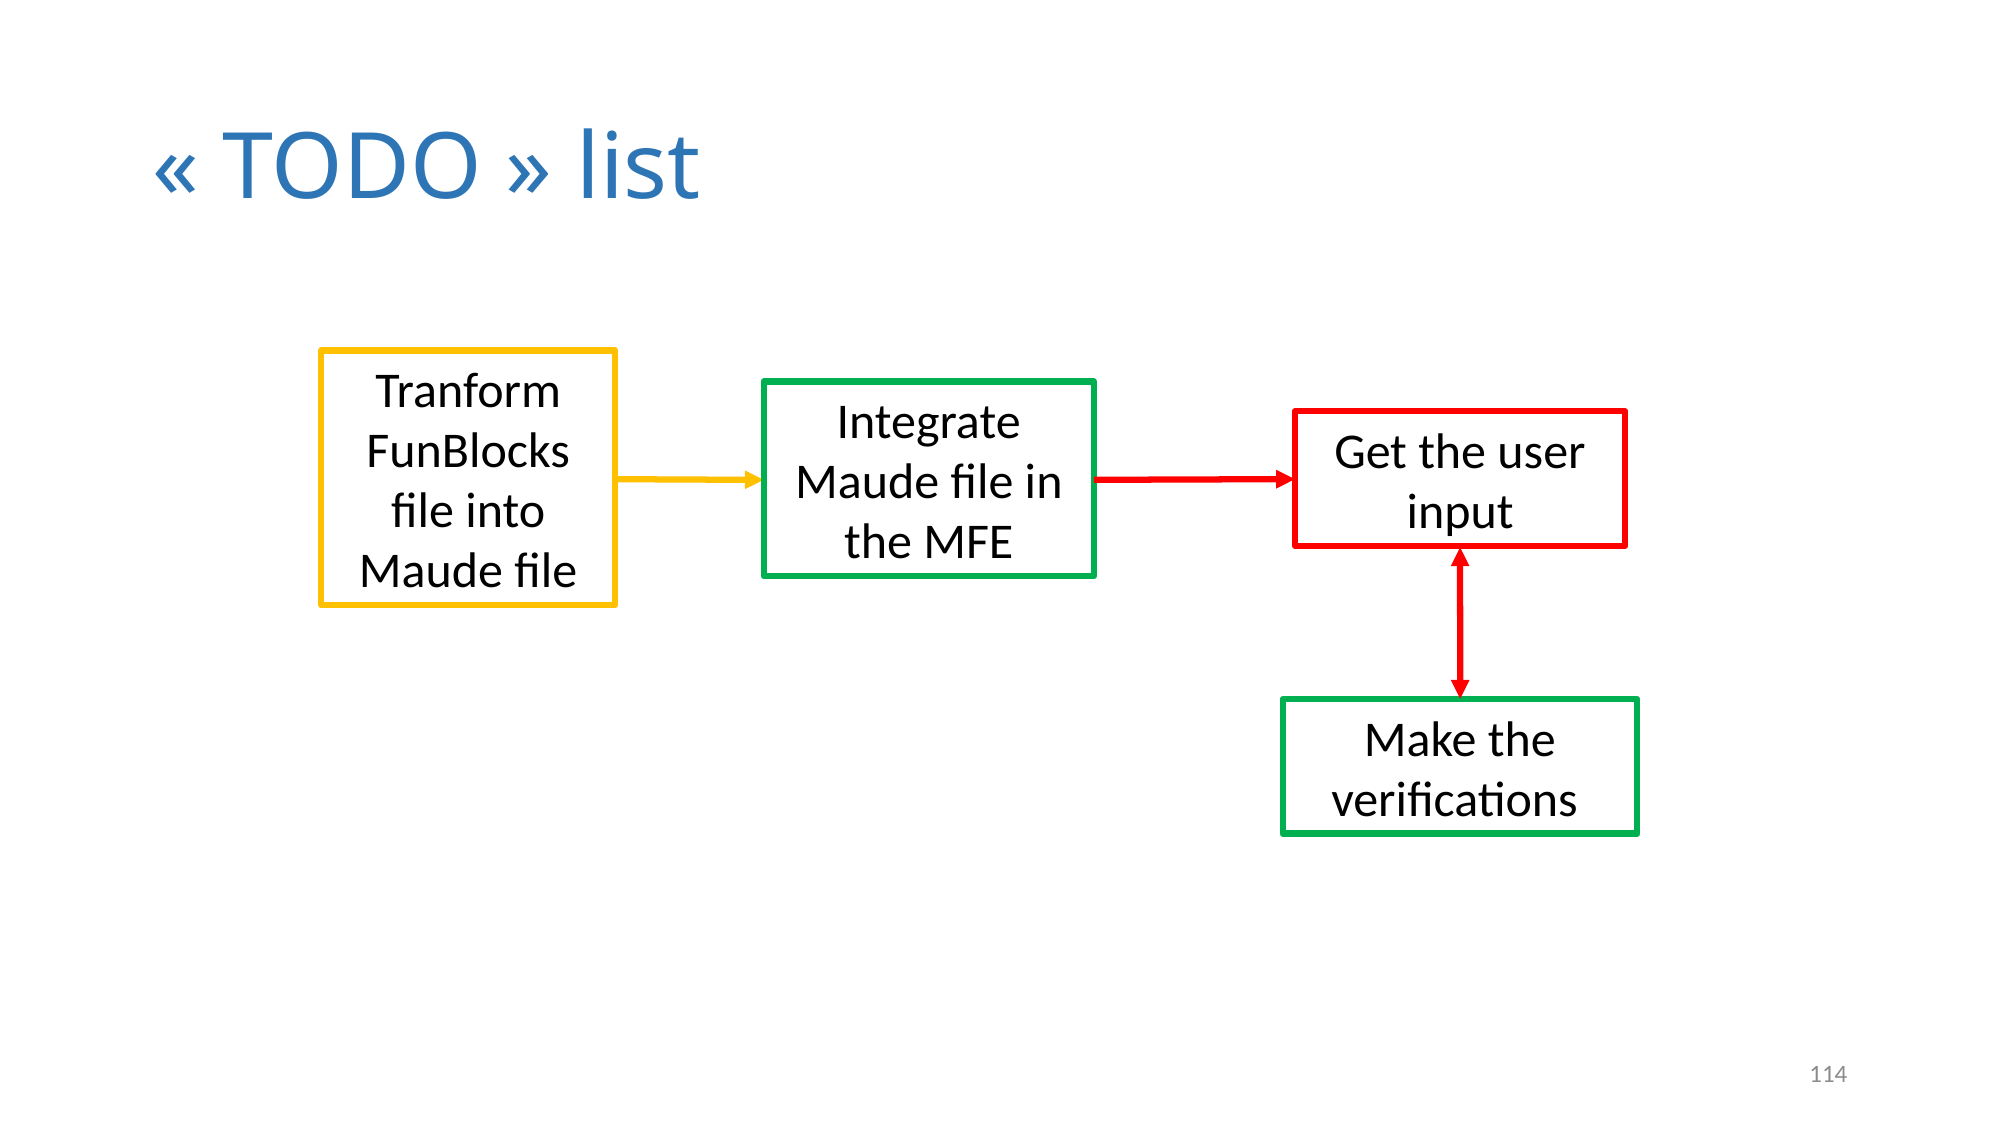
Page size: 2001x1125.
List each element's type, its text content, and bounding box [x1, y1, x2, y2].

text_box Make the verifications [1282, 698, 1638, 834]
text_box [615, 473, 763, 487]
text_box Get the user input [1295, 411, 1626, 546]
text_box Tranform FunBlocks file into Maude file [321, 350, 616, 606]
text_box Integrate Maude file in the MFE [763, 381, 1094, 577]
text_box [1093, 472, 1295, 486]
text_box « TODO » list [137, 59, 1863, 278]
text_box [1453, 547, 1467, 699]
text_box 1 [1412, 1042, 1863, 1103]
